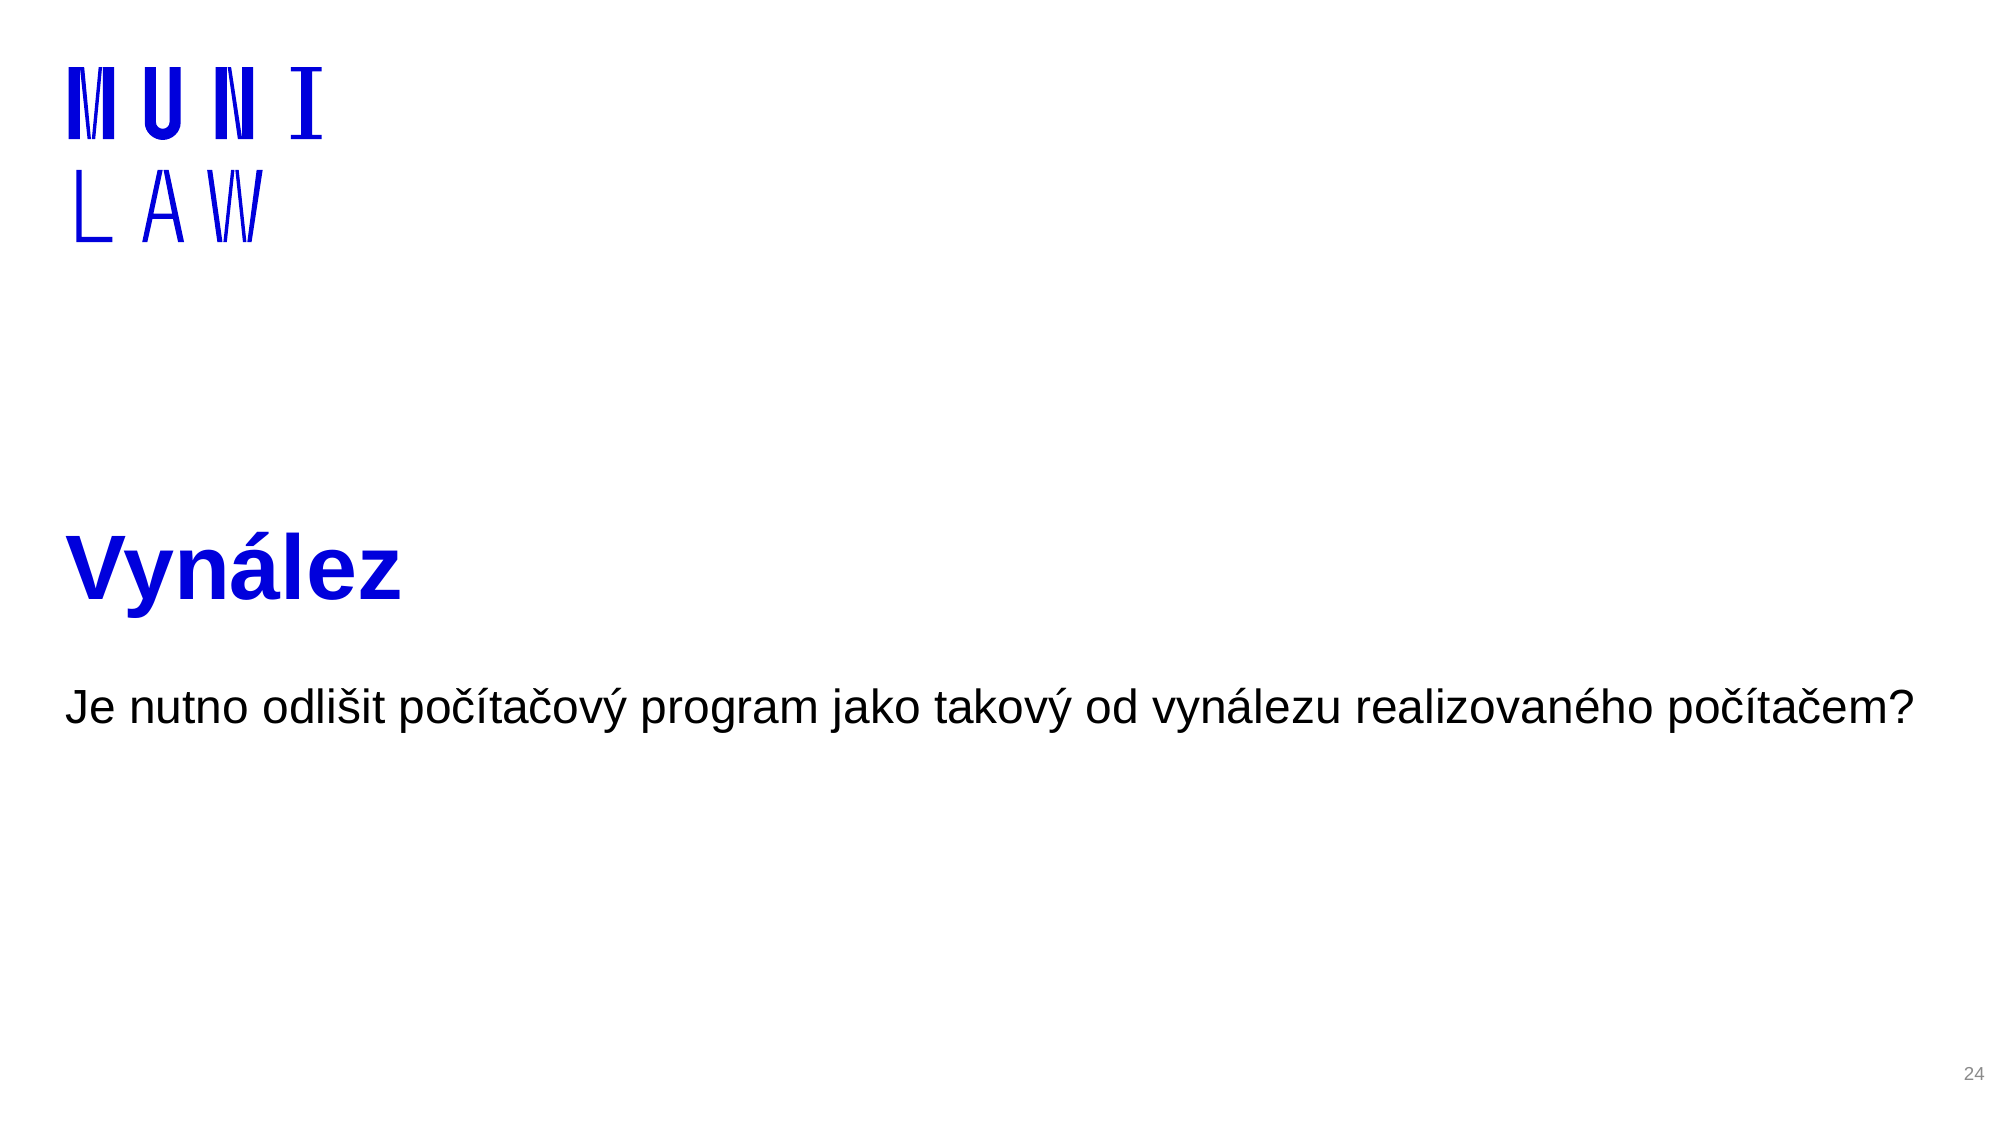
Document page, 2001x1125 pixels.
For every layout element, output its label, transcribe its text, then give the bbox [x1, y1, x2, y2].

subtitle Je nutno odlišit počítačový program jako takový od vynálezu realizovaného počítačem? [65, 675, 1930, 790]
title Vynález [65, 475, 1930, 668]
slide_number 24 [1662, 1042, 2000, 1103]
